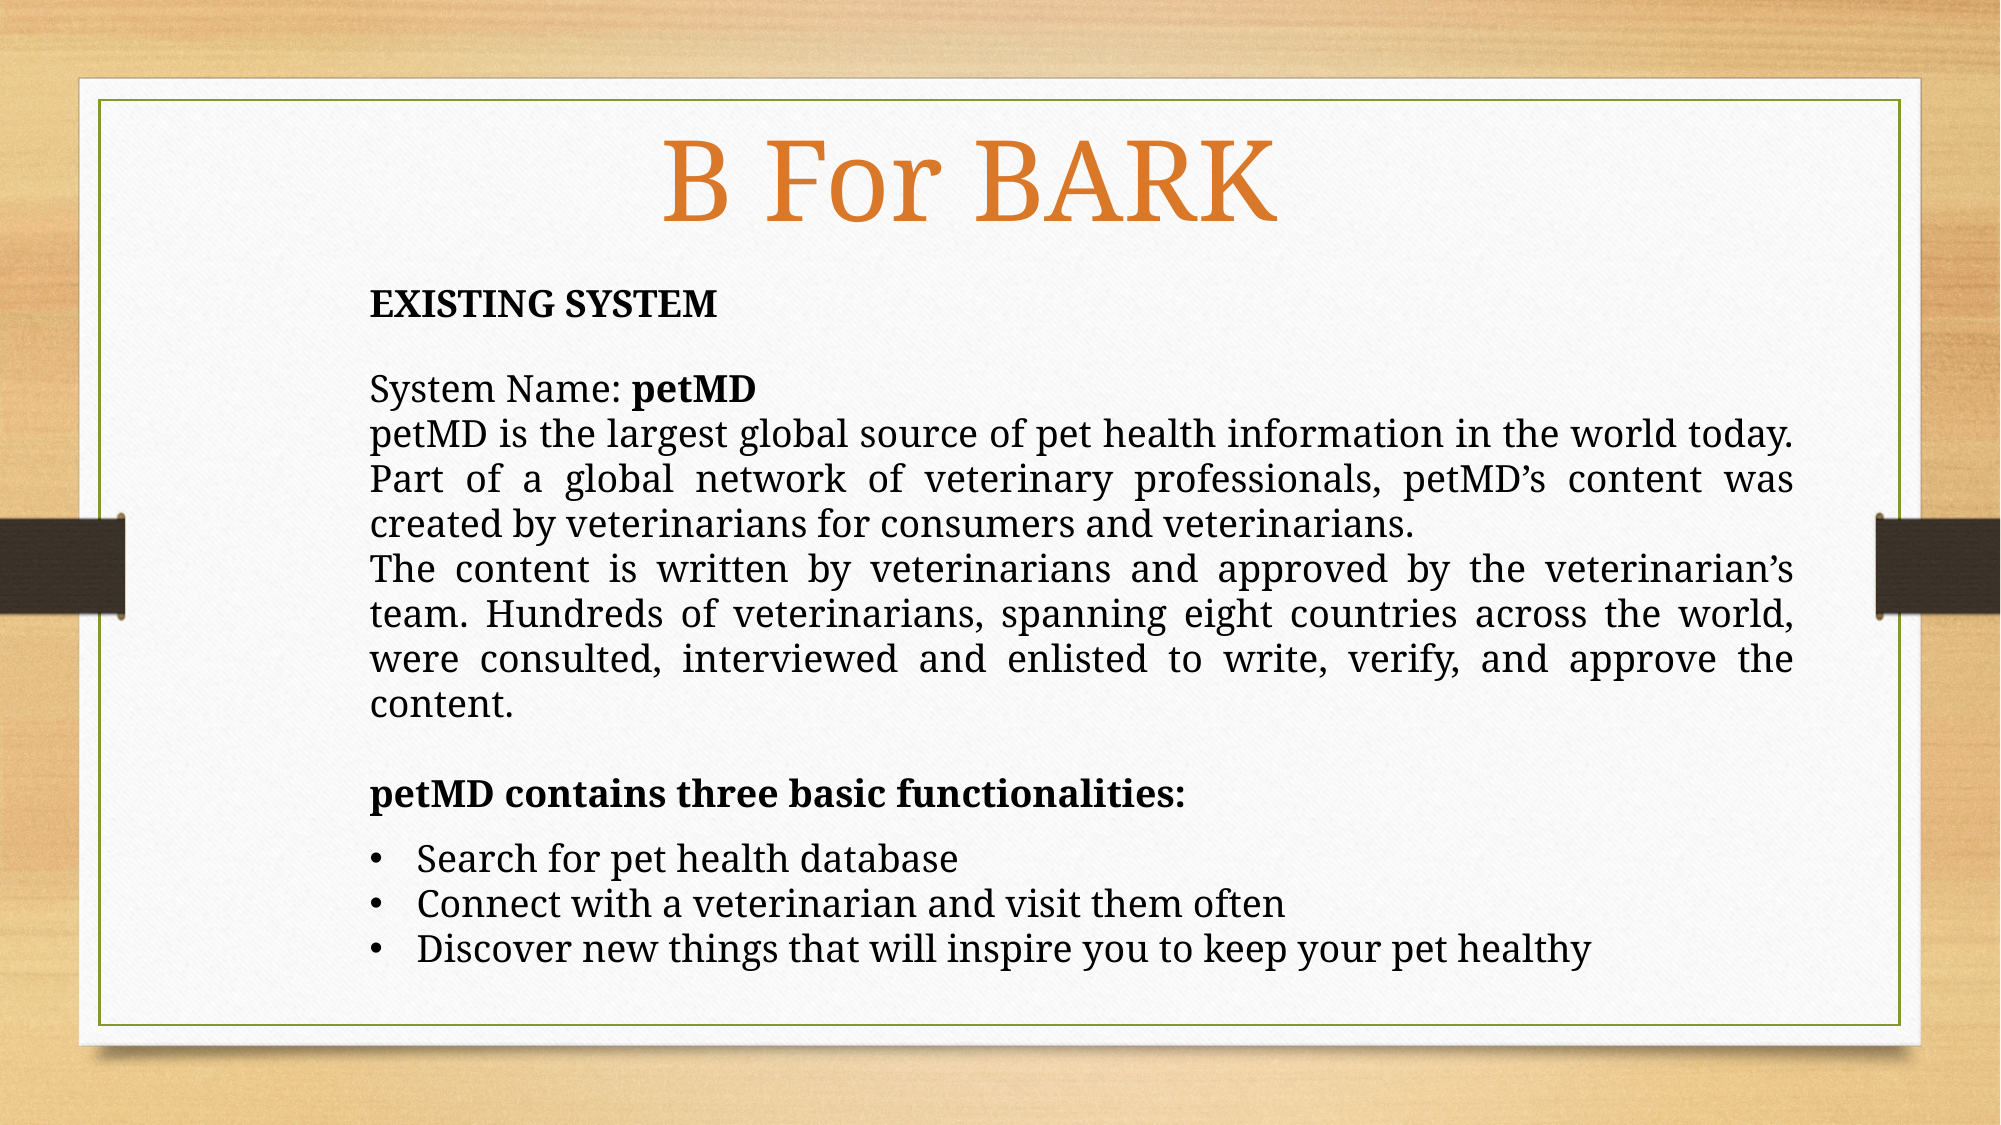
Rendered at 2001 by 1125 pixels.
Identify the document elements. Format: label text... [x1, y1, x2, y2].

text_box EXISTING SYSTEM System Name: petMD petMD is the largest global source of pet health information in the world today. Part of a global network of veterinary professionals, petMD’s content was created by veterinarians for consumers and veterinarians. The content is written by veterinarians and approved by the veterinarian’s team. Hundreds of veterinarians, spanning eight countries across the world, were consulted, interviewed and enlisted to write, verify, and approve the content. petMD contains three basic functionalities: Search for pet health database Connect with a veterinarian and visit them often Discover new things that will inspire you to keep your pet healthy [354, 272, 1811, 977]
text_box B For BARK [645, 101, 1291, 252]
picture [0, 0, 2001, 1125]
